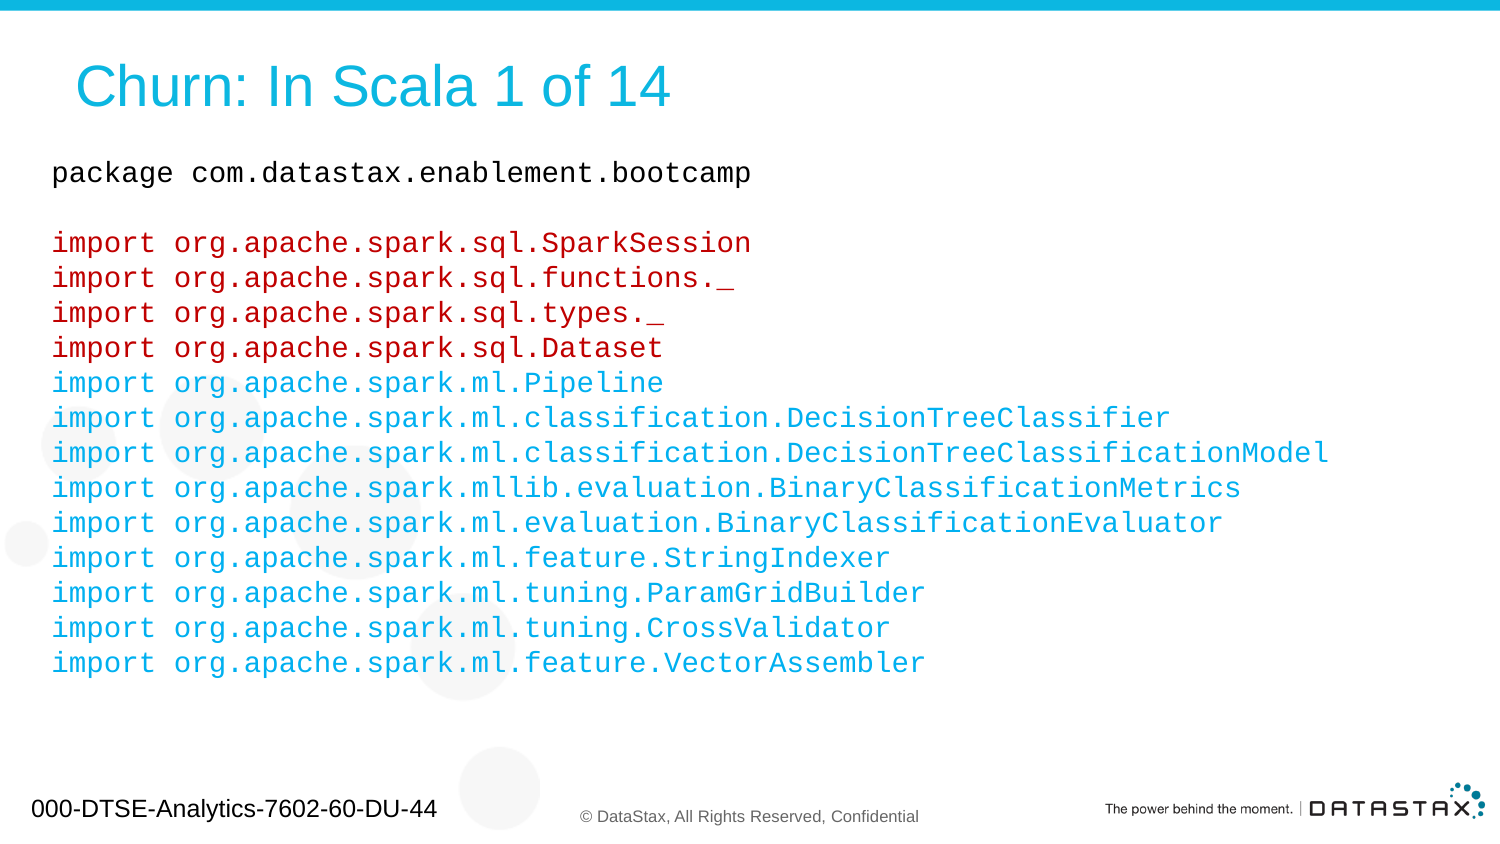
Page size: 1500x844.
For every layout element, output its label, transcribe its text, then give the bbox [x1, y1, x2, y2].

picture [1090, 767, 1500, 834]
slide_number 000-DTSE-Analytics-7602-60-DU-44 [16, 785, 720, 831]
text_box package com.datastax.enablement.bootcamp import org.apache.spark.sql.SparkSession import org.apache.spark.sql.functions._ import org.apache.spark.sql.types._ import org.apache.spark.sql.Dataset import org.apache.spark.ml.Pipeline import org.apache.spark.ml.classification.DecisionTreeClassifier import org.apache.spark.ml.classification.DecisionTreeClassificationModel import org.apache.spark.mllib.evaluation.BinaryClassificationMetrics import org.apache.spark.ml.evaluation.BinaryClassificationEvaluator import org.apache.spark.ml.feature.StringIndexer import org.apache.spark.ml.tuning.ParamGridBuilder import org.apache.spark.ml.tuning.CrossValidator import org.apache.spark.ml.feature.VectorAssembler [36, 146, 1425, 686]
title Churn: In Scala 1 of 14 [75, 44, 1425, 135]
